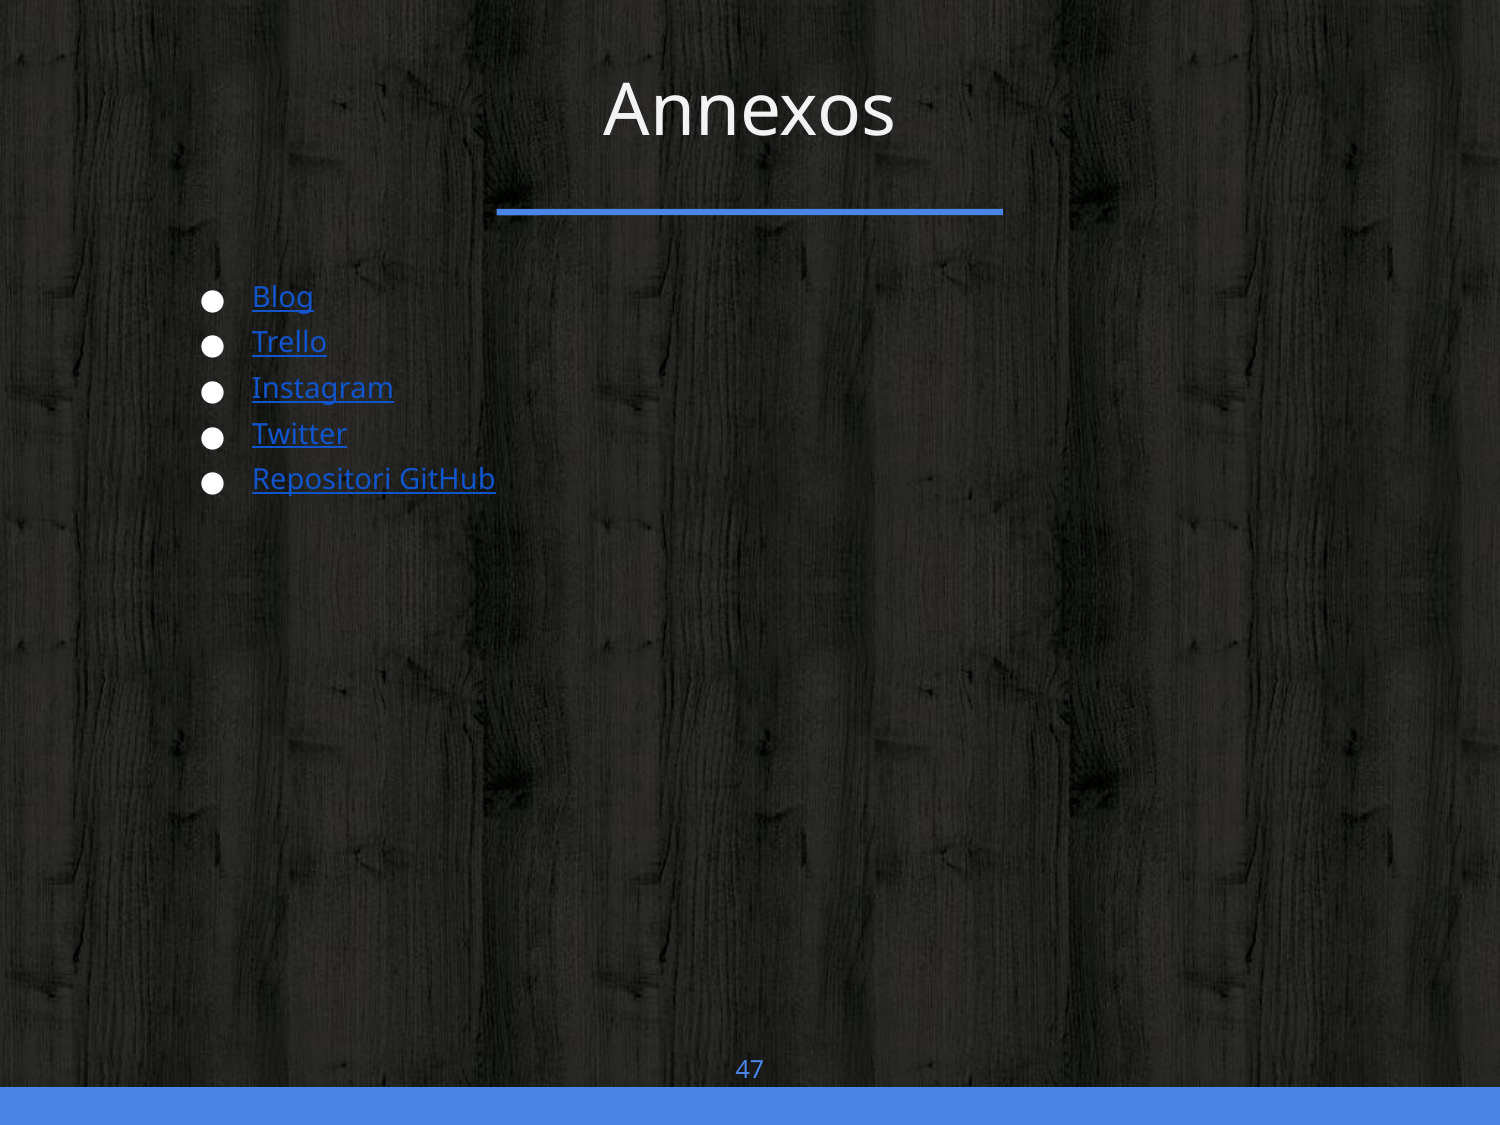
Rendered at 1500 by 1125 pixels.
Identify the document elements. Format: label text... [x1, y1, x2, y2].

title Annexos [75, 0, 1425, 213]
slide_number 47 [705, 1038, 795, 1087]
picture [0, 0, 1500, 1087]
text_box [0, 1087, 1500, 1125]
text_box Blog Trello Instagram Twitter Repositori GitHub [161, 257, 1339, 1011]
